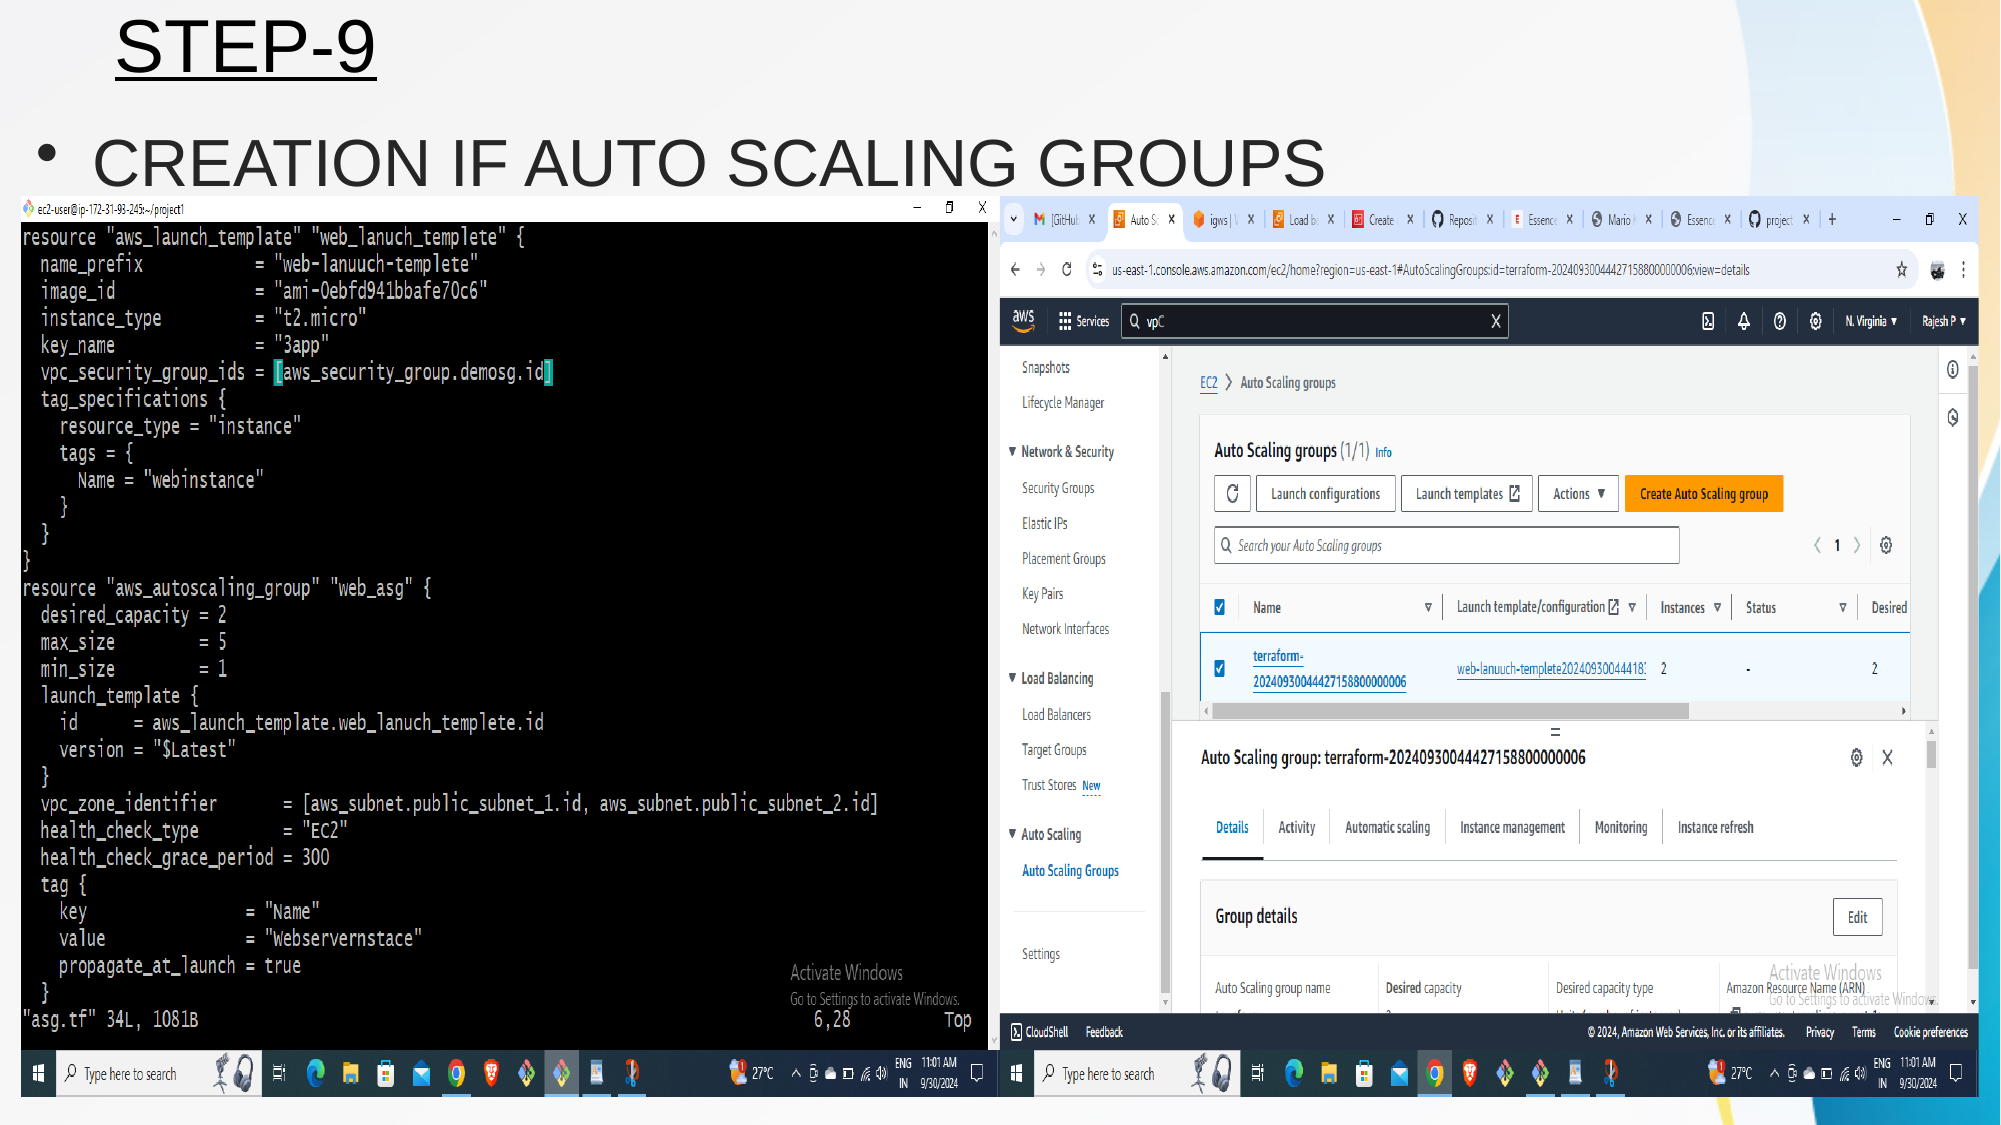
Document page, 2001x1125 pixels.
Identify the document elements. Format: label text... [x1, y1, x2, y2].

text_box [999, 196, 1979, 1097]
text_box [21, 196, 999, 1097]
picture [0, 0, 2001, 1125]
list CREATION IF AUTO SCALING GROUPS [20, 112, 1979, 1098]
title STEP-9 [99, 0, 1901, 86]
